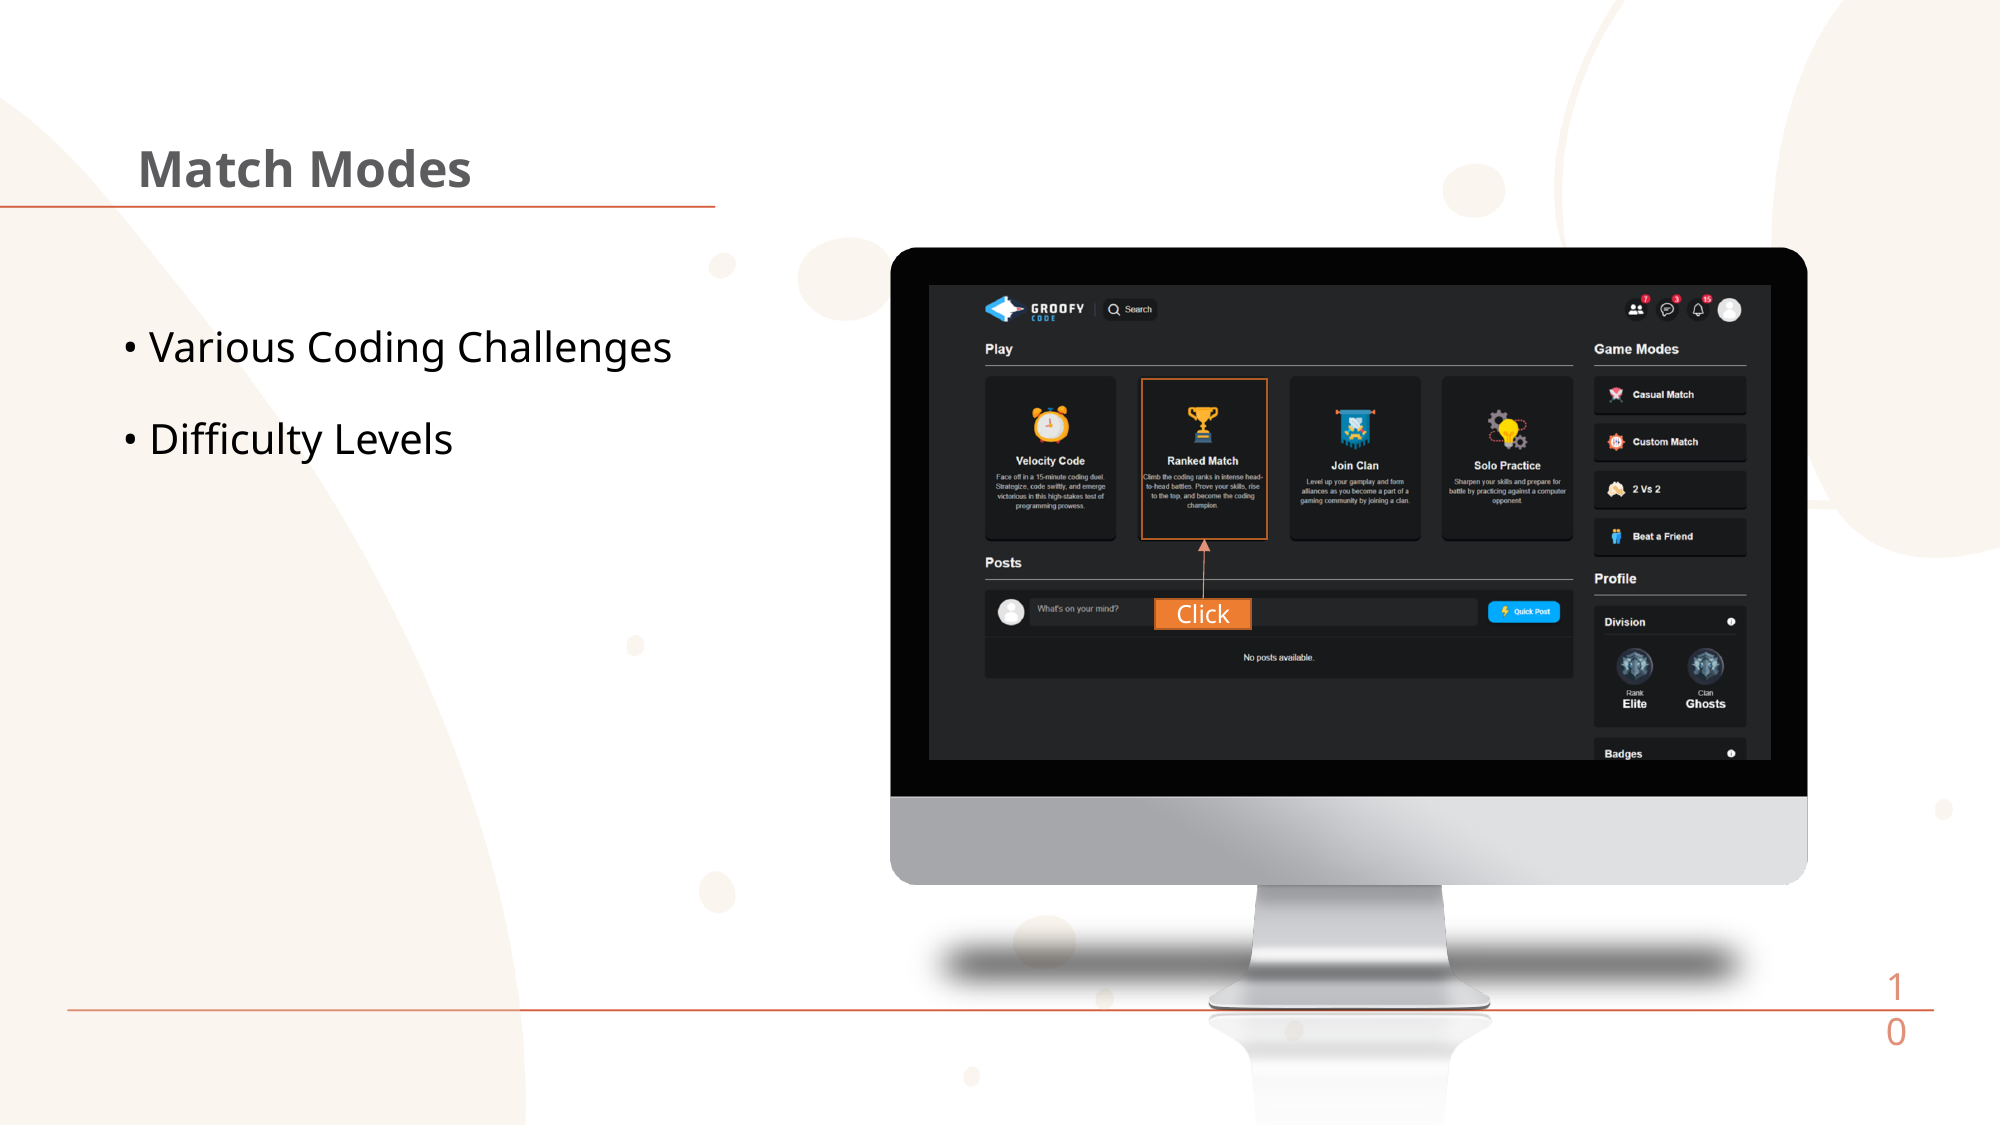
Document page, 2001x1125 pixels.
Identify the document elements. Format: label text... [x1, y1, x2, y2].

text_box • Difficulty Levels [107, 355, 654, 471]
text_box • Various Coding Challenges [107, 263, 654, 355]
picture [0, 0, 2000, 1125]
text_box Match Modes [122, 130, 560, 205]
